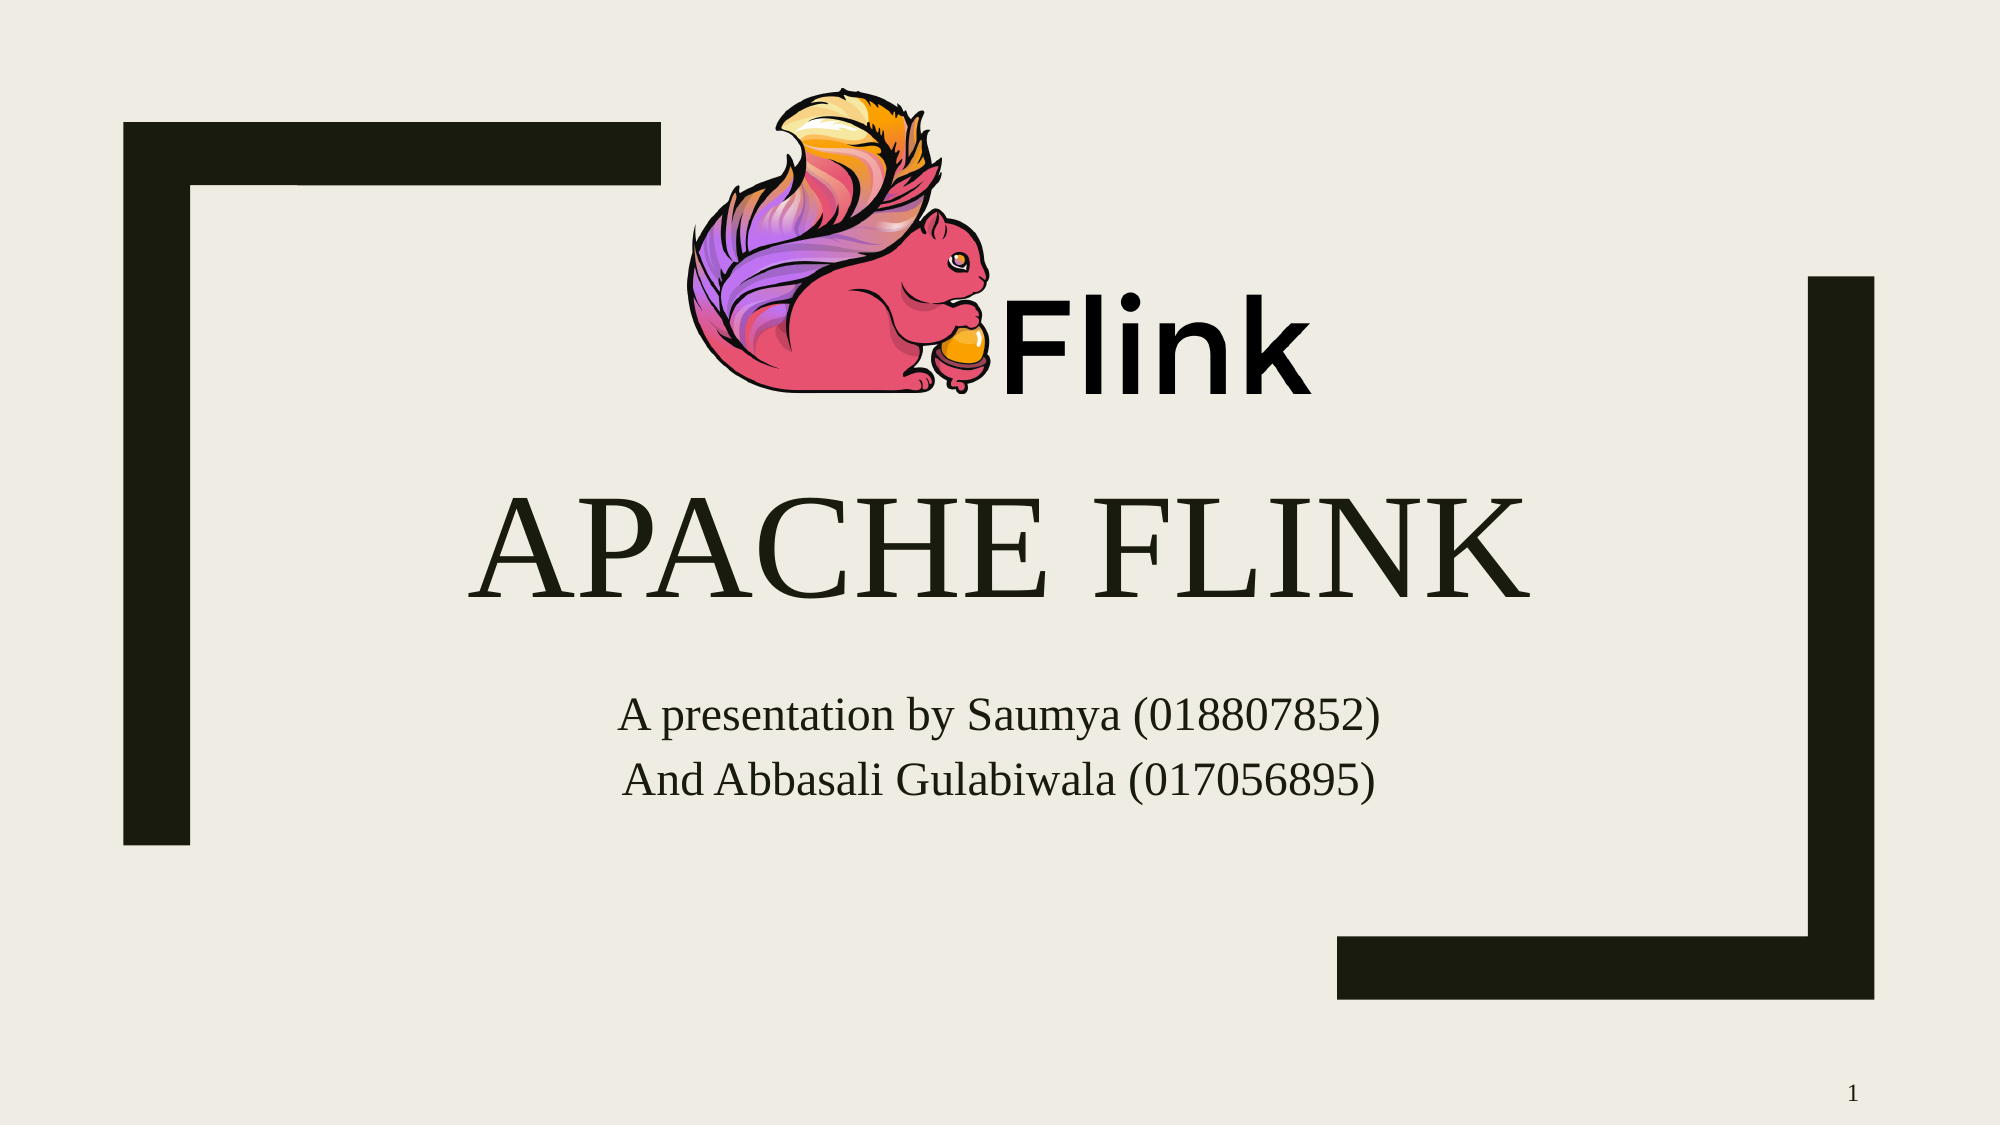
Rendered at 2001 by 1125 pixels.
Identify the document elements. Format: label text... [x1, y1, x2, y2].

picture [687, 87, 1312, 394]
subtitle A presentation by Saumya (018807852) And Abbasali Gulabiwala (017056895) [291, 610, 1708, 951]
title APACHE FLINK [314, 293, 1686, 610]
slide_number 1 [1612, 1058, 1875, 1125]
